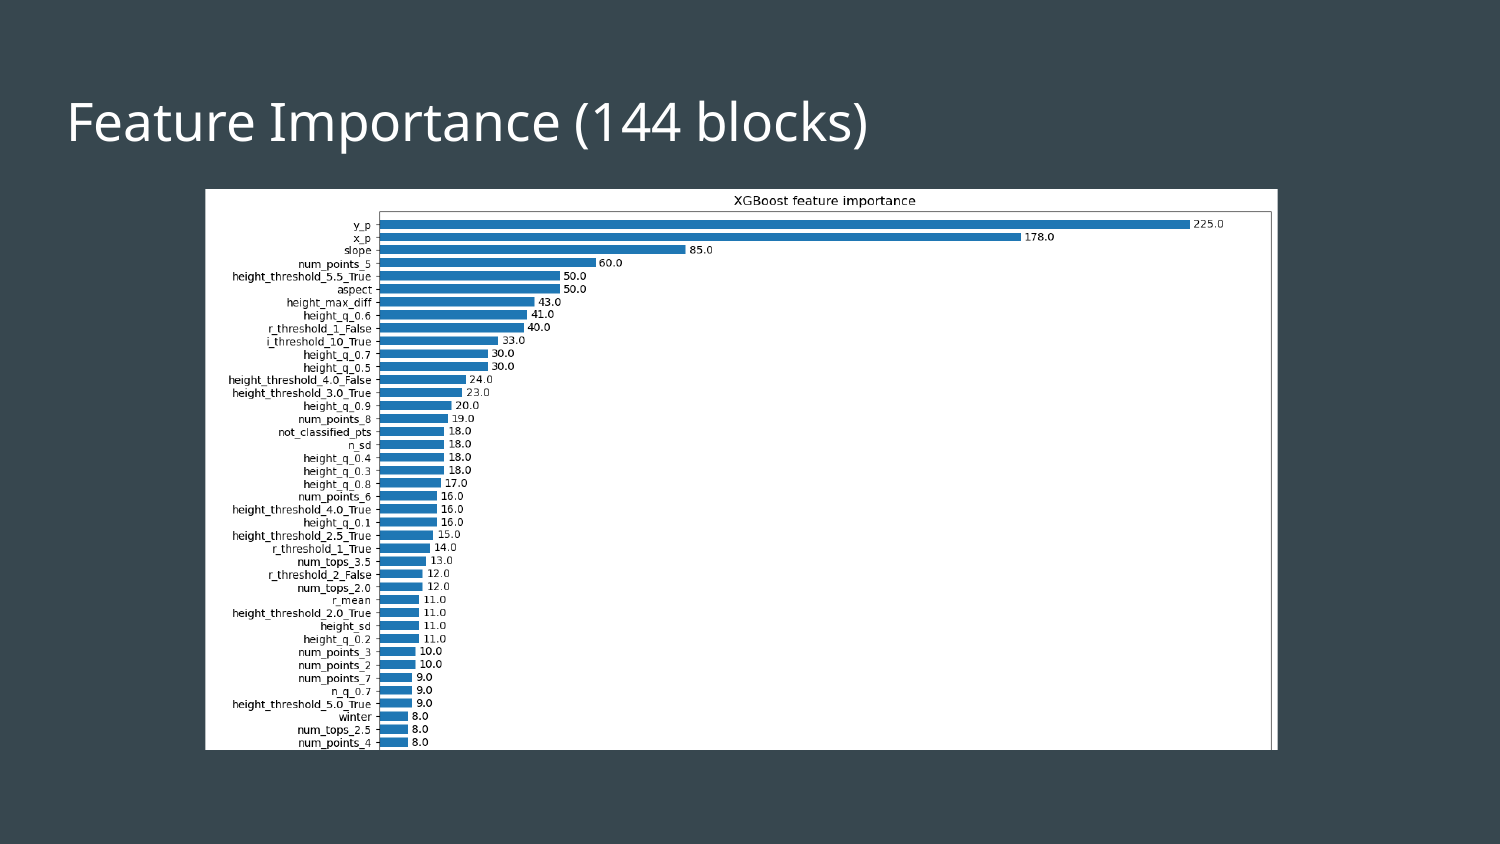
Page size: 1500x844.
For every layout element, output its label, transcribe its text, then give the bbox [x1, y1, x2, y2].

picture [205, 188, 1278, 750]
title Feature Importance (144 blocks) [51, 72, 1449, 167]
